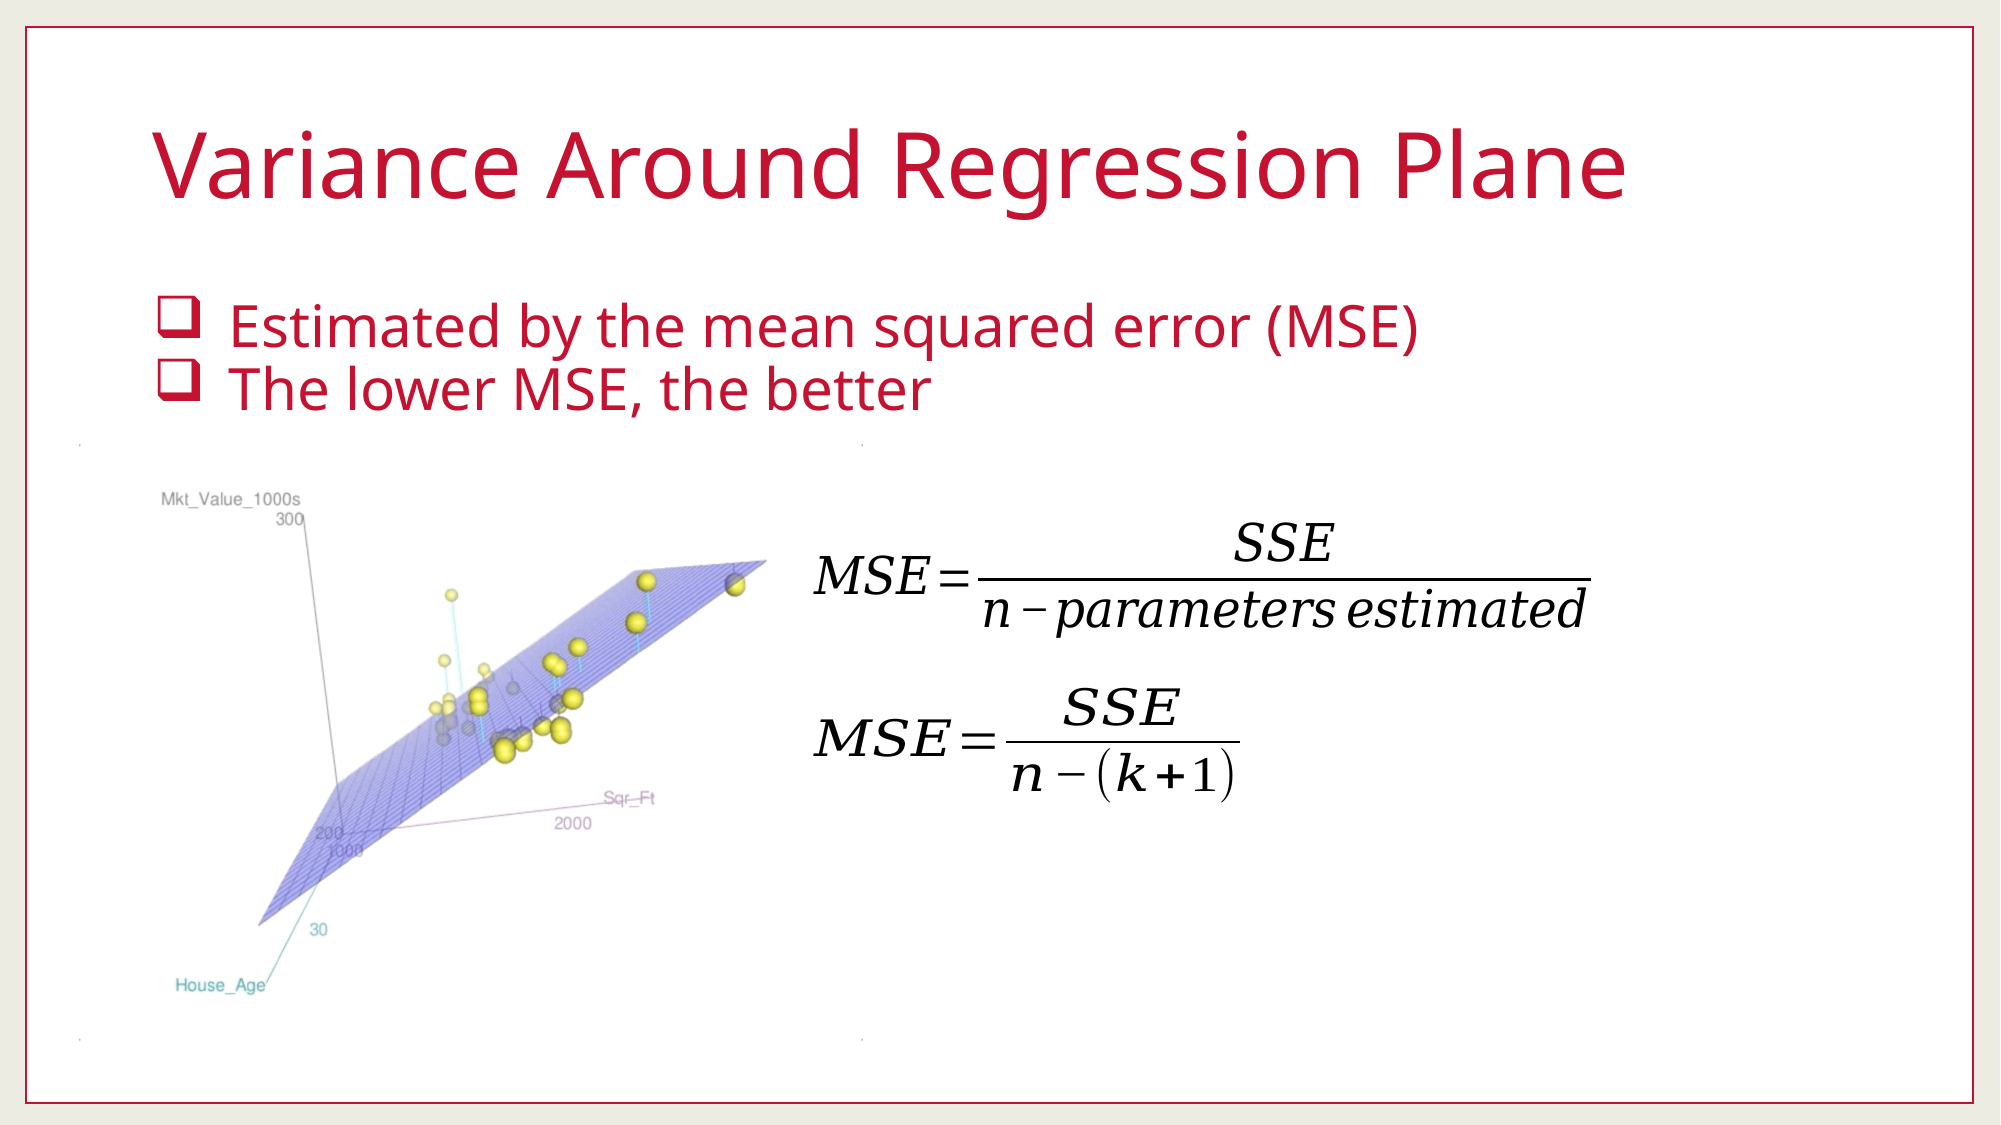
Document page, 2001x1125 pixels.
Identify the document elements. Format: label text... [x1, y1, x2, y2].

picture [69, 442, 1044, 1066]
title Variance Around Regression Plane [137, 59, 1945, 278]
list Estimated by the mean squared error (MSE) The lower MSE, the better [138, 289, 1956, 1004]
